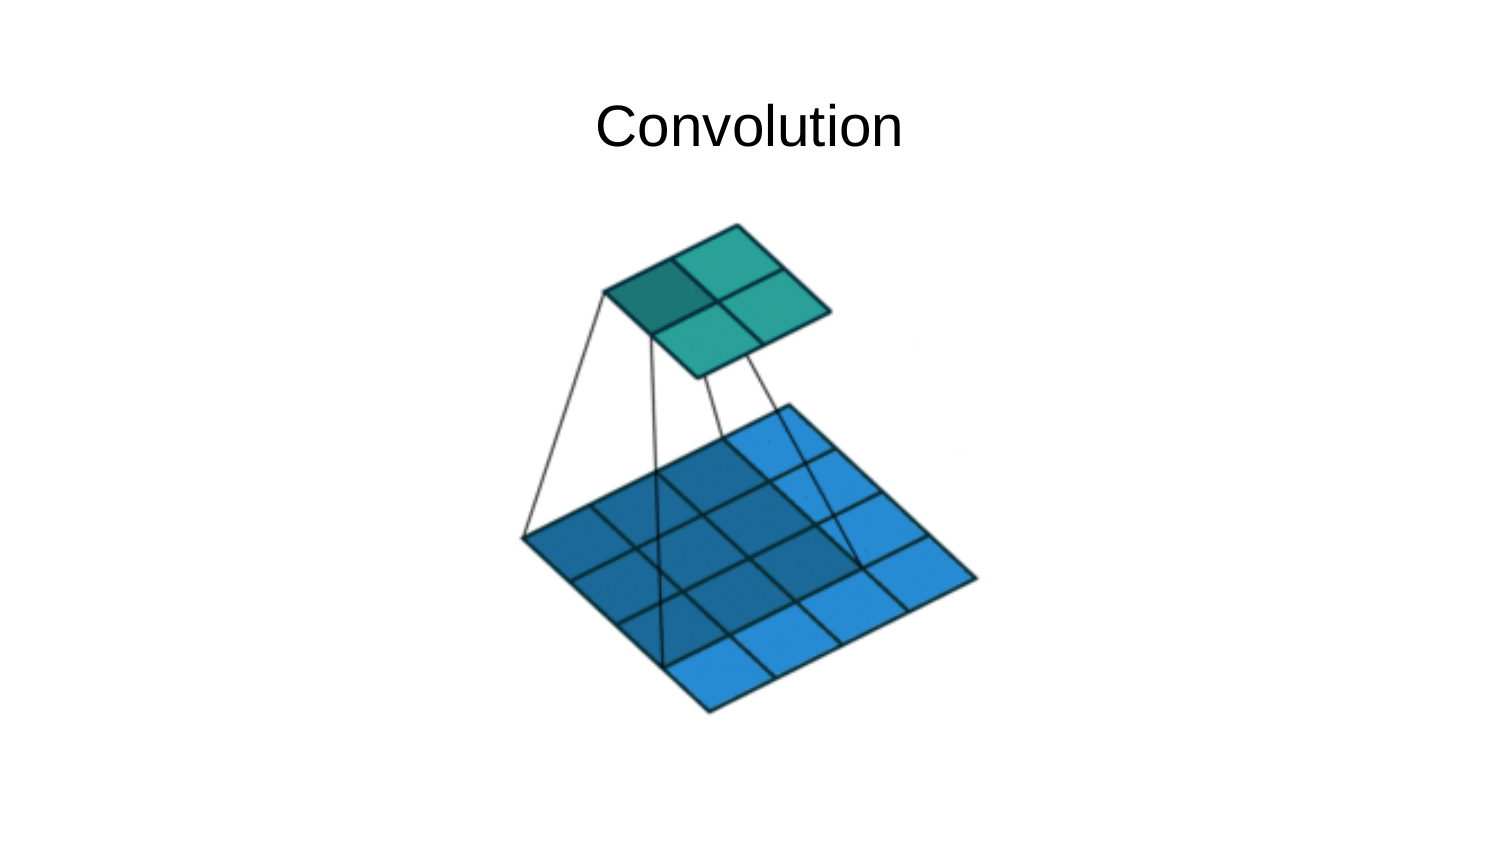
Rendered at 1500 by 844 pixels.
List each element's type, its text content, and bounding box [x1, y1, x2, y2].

title Convolution [51, 72, 1449, 167]
picture [492, 177, 1007, 762]
